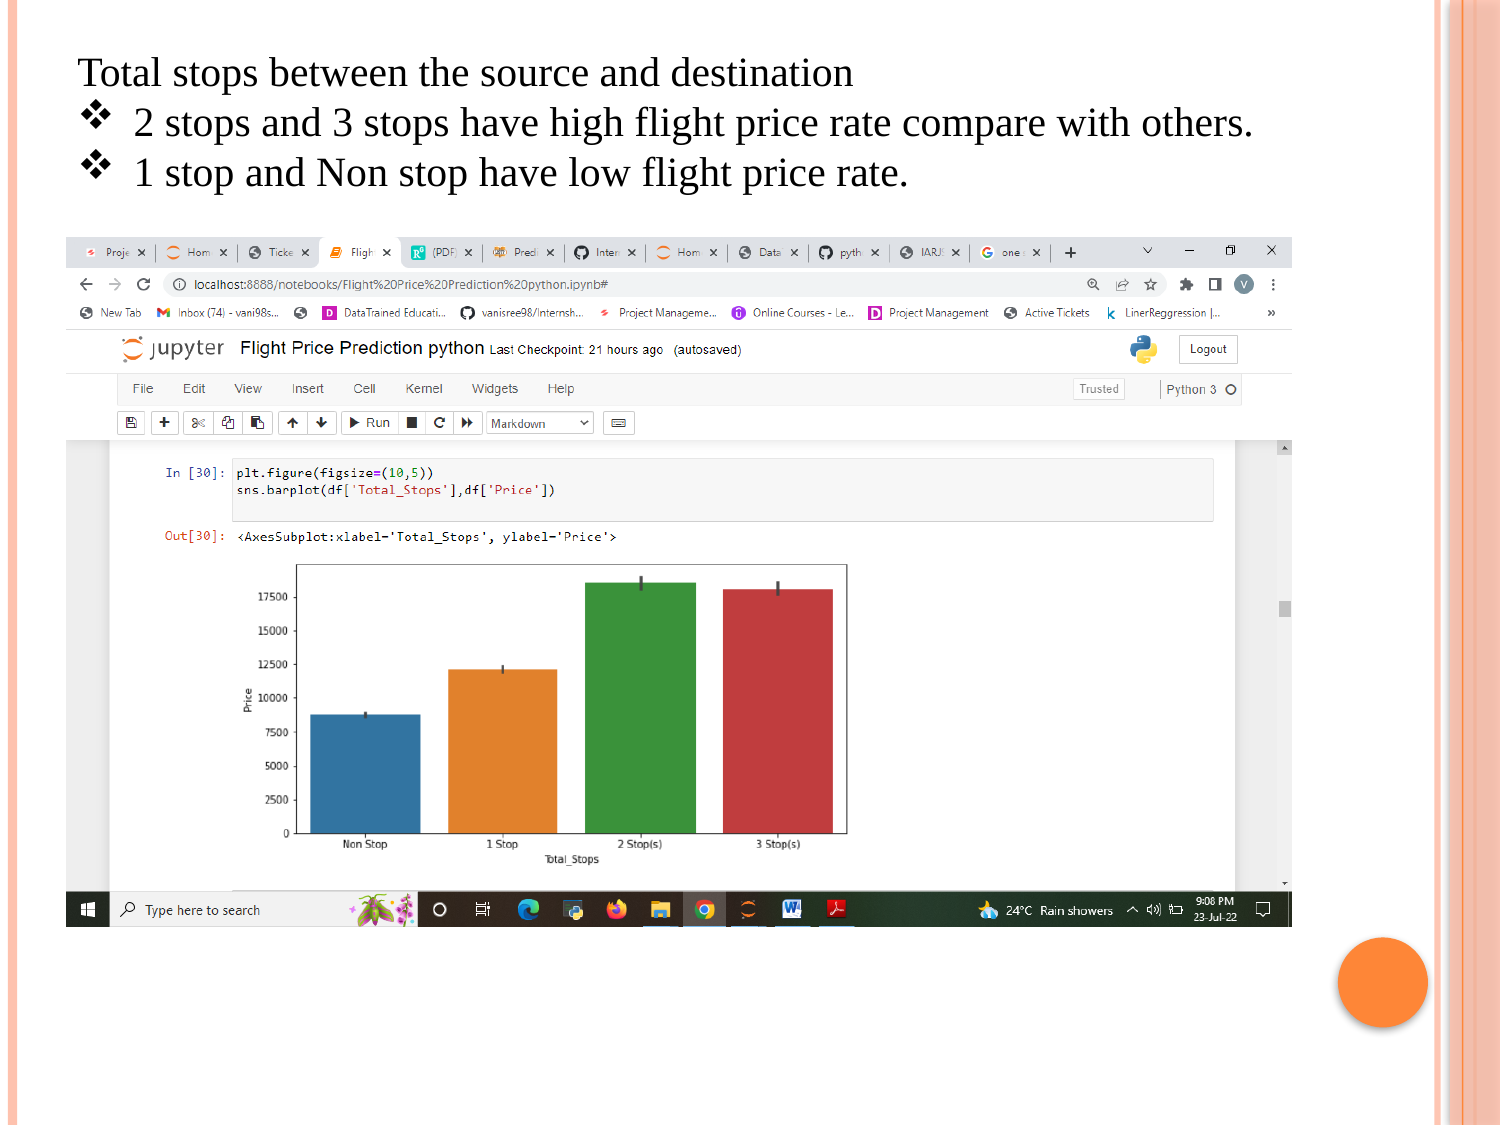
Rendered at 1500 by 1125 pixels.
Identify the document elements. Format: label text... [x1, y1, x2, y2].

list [66, 236, 1293, 927]
text_box Total stops between the source and destination 2 stops and 3 stops have high flight price rate compare with others. 1 stop and Non stop have low flight price rate. [62, 37, 1388, 203]
